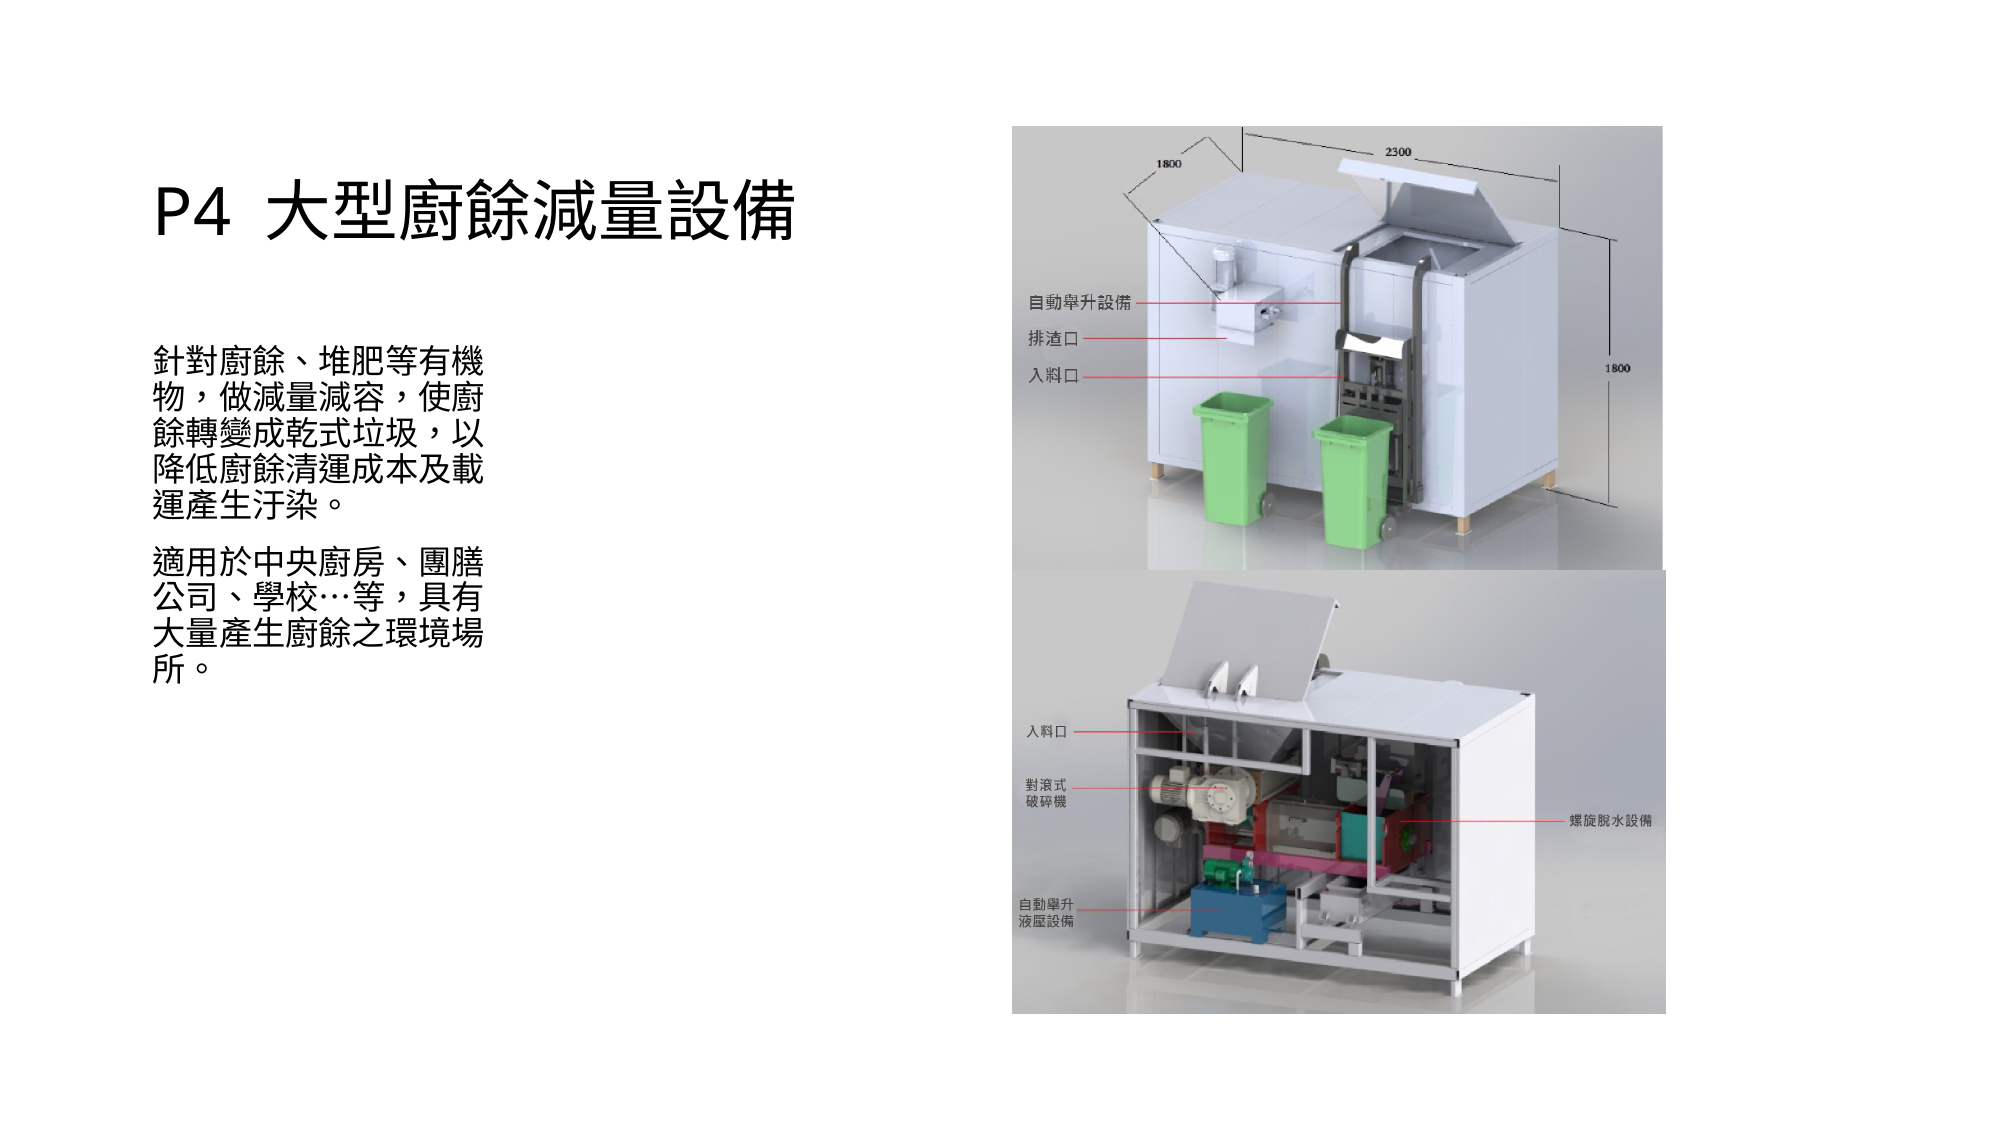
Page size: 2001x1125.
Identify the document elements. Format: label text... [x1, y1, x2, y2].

list 針對廚餘、堆肥等有機物，做減量減容，使廚餘轉變成乾式垃圾，以降低廚餘清運成本及載運產生汙染。 適用於中央廚房、團膳公司、學校…等，具有大量產生廚餘之環境場所。 [137, 337, 510, 963]
picture [1012, 125, 1666, 1014]
title P4 大型廚餘減量設備 [137, 75, 816, 338]
